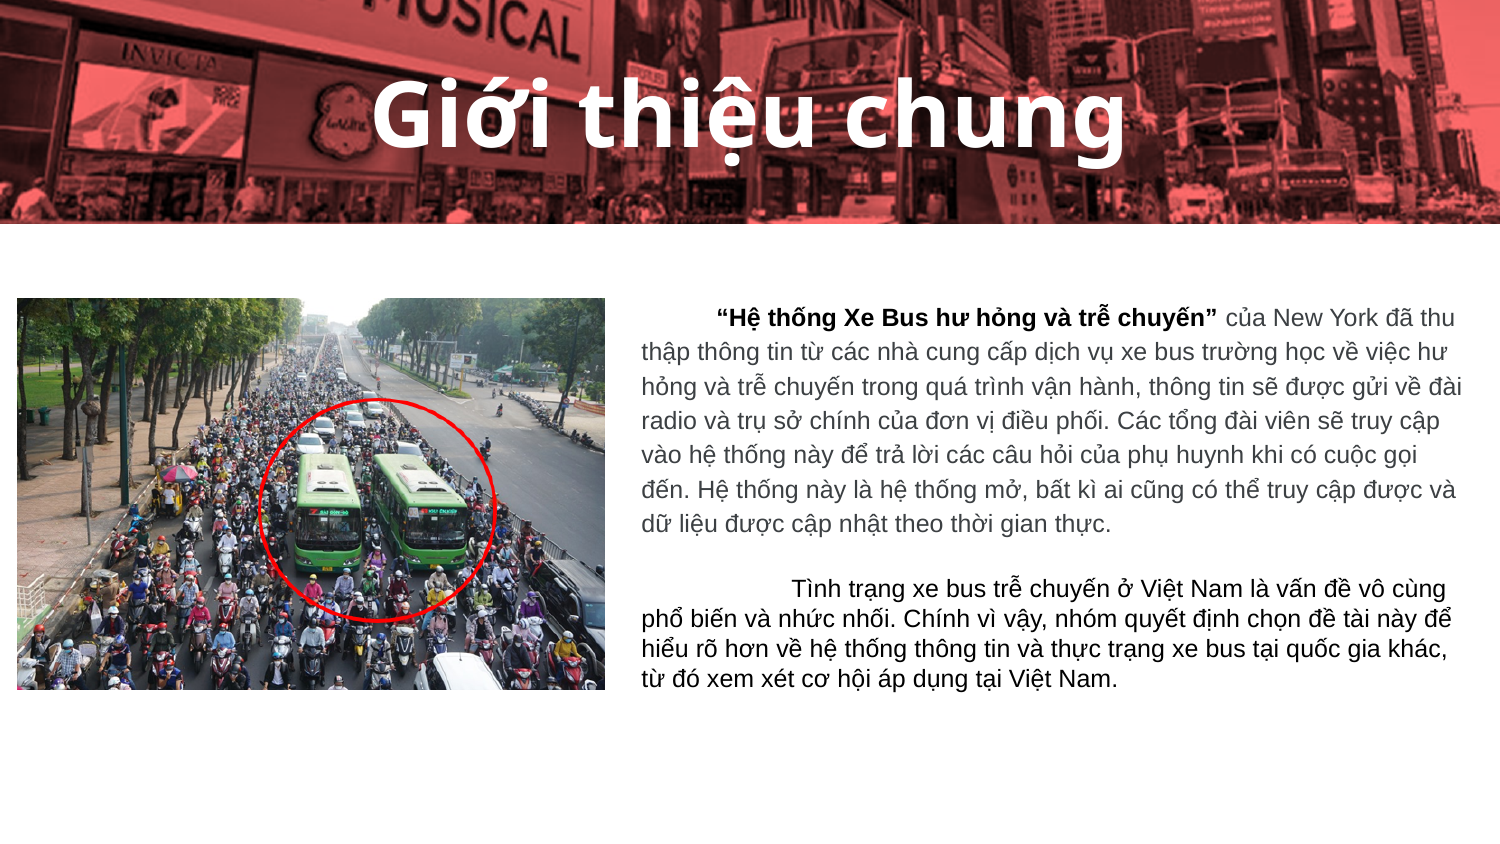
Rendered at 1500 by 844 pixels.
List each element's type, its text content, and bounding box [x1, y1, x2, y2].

text_box “Hệ thống Xe Bus hư hỏng và trễ chuyến” của New York đã thu thập thông tin từ các nhà cung cấp dịch vụ xe bus trường học về việc hư hỏng và trễ chuyến trong quá trình vận hành, thông tin sẽ được gửi về đài radio và trụ sở chính của đơn vị điều phối. Các tổng đài viên sẽ truy cập vào hệ thống này để trả lời các câu hỏi của phụ huynh khi có cuộc gọi đến. Hệ thống này là hệ thống mở, bất kì ai cũng có thể truy cập được và dữ liệu được cập nhật theo thời gian thực. Tình trạng xe bus trễ chuyến ở Việt Nam là vấn đề vô cùng phổ biến và nhức nhối. Chính vì vậy, nhóm quyết định chọn đề tài này để hiểu rõ hơn về hệ thống thông tin và thực trạng xe bus tại quốc gia khác, từ đó xem xét cơ hội áp dụng tại Việt Nam. [626, 248, 1480, 741]
picture [17, 298, 606, 690]
picture [0, 0, 1500, 224]
